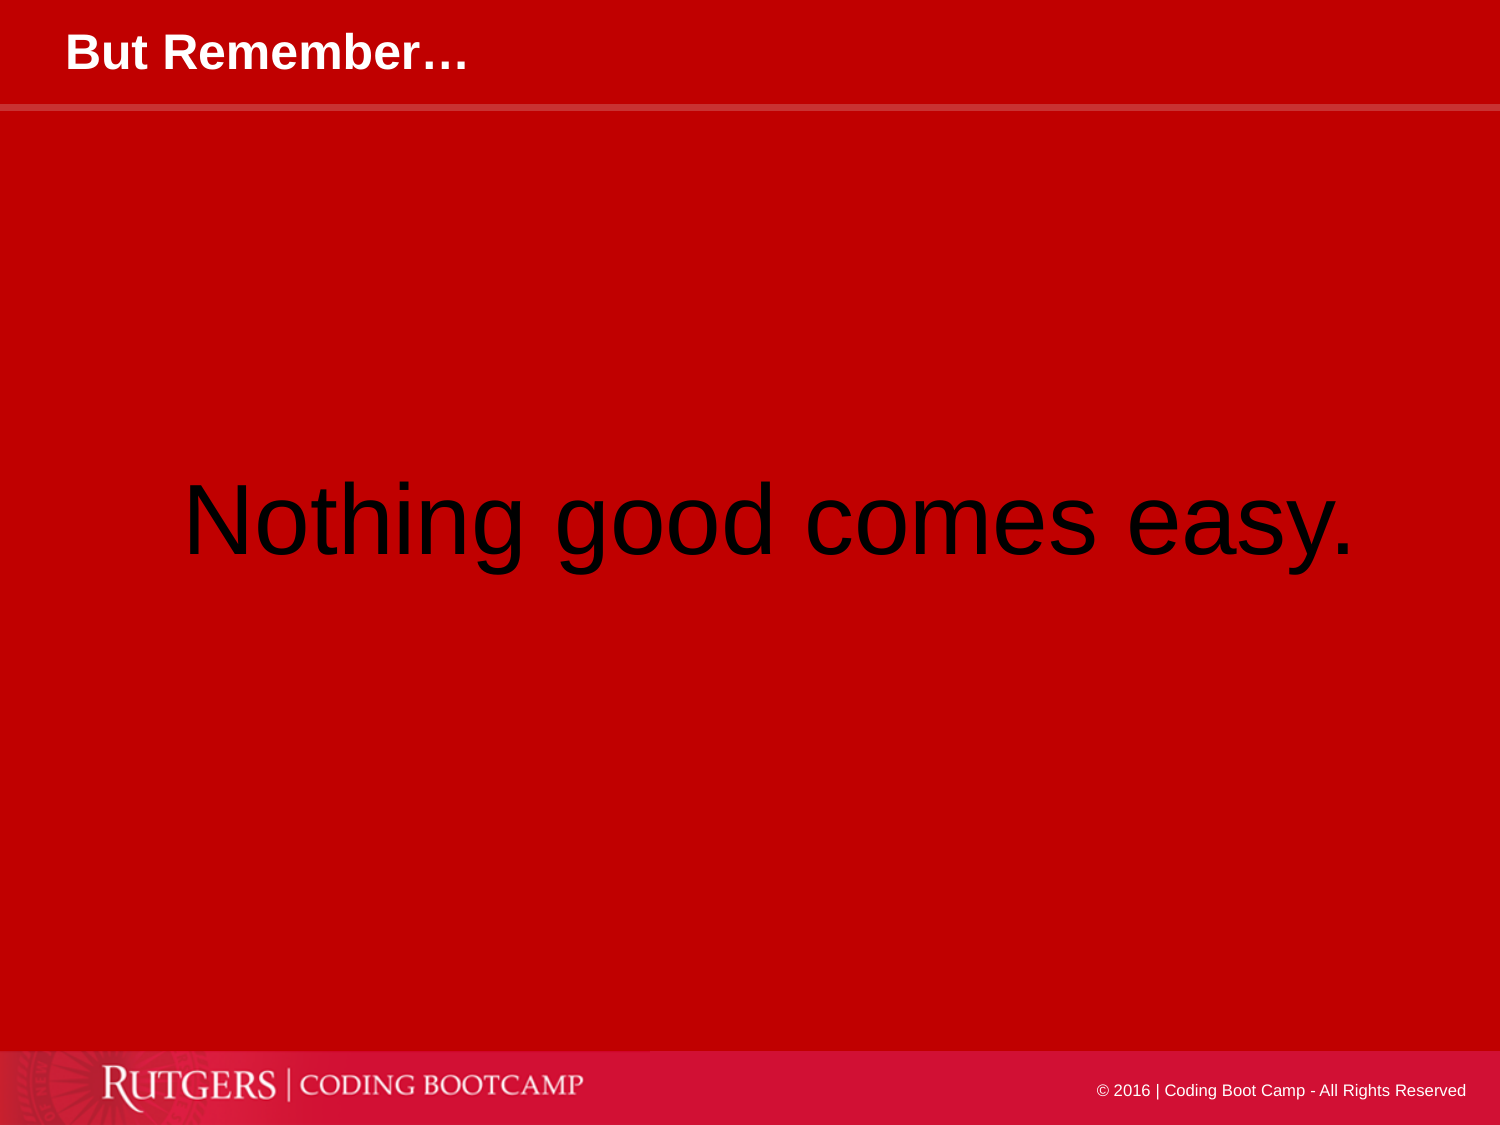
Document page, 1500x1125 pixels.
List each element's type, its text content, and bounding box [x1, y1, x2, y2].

picture [0, 1051, 650, 1125]
text_box Nothing good comes easy. [47, 125, 1456, 1050]
title But Remember… [50, 0, 948, 108]
